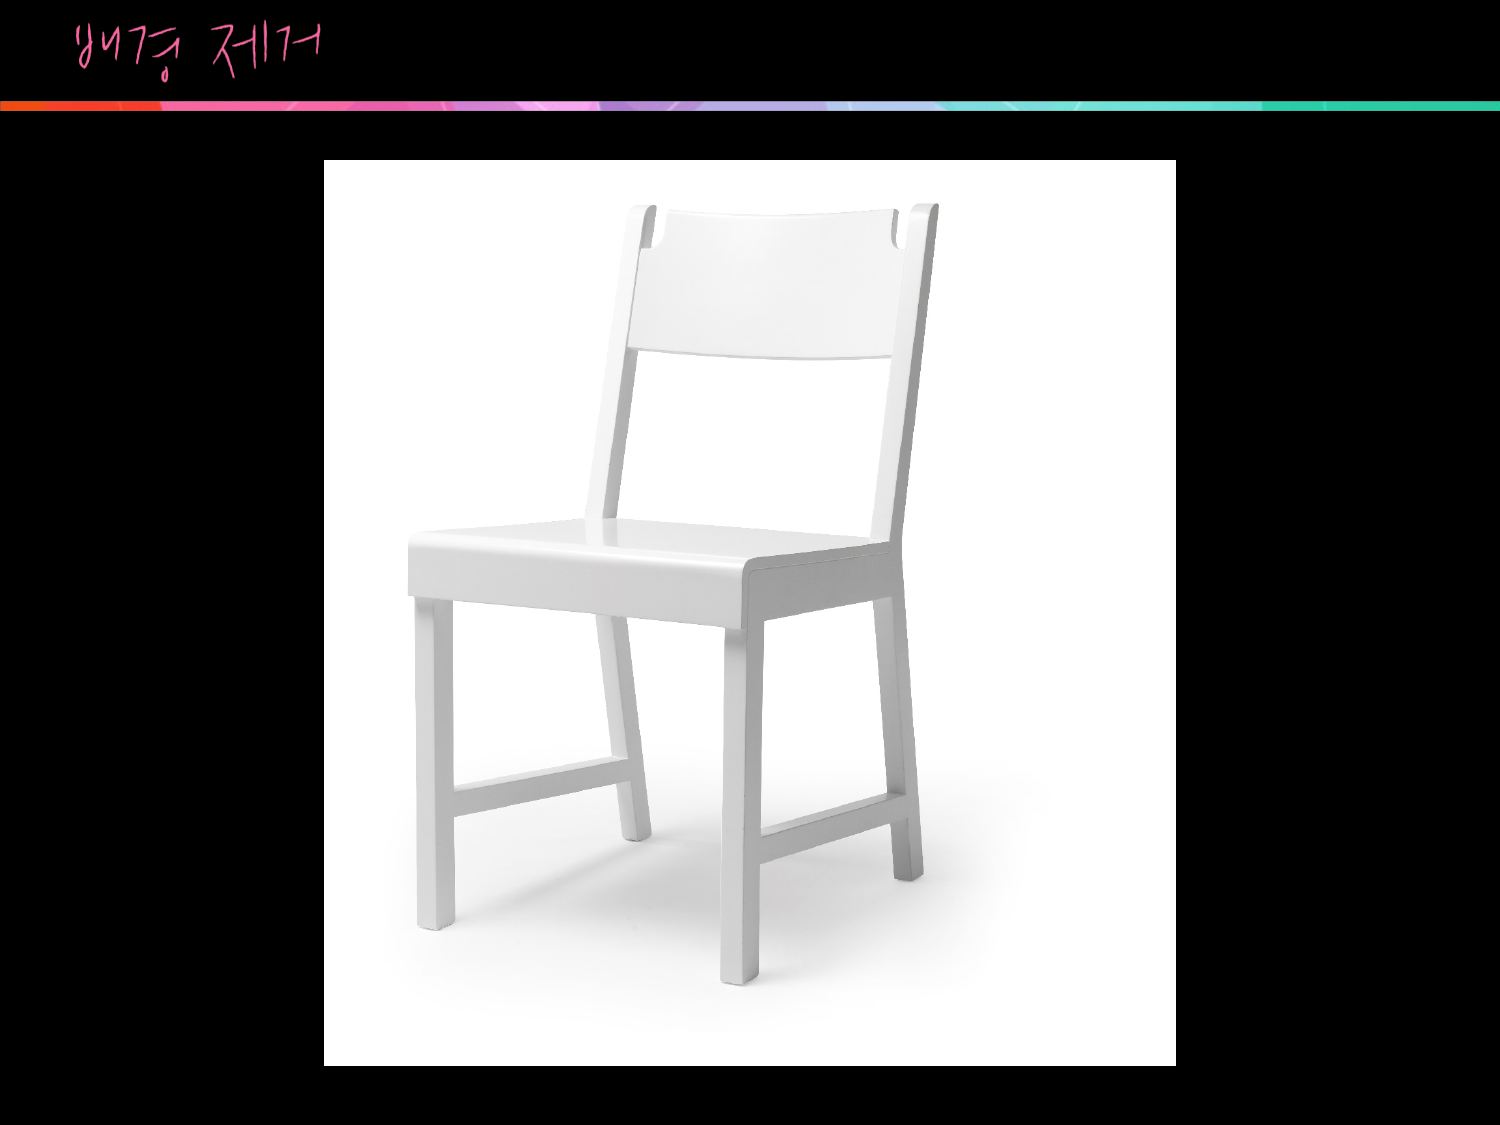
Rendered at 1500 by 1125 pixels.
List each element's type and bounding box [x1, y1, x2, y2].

picture [2, 0, 1500, 141]
picture [324, 160, 1176, 1066]
